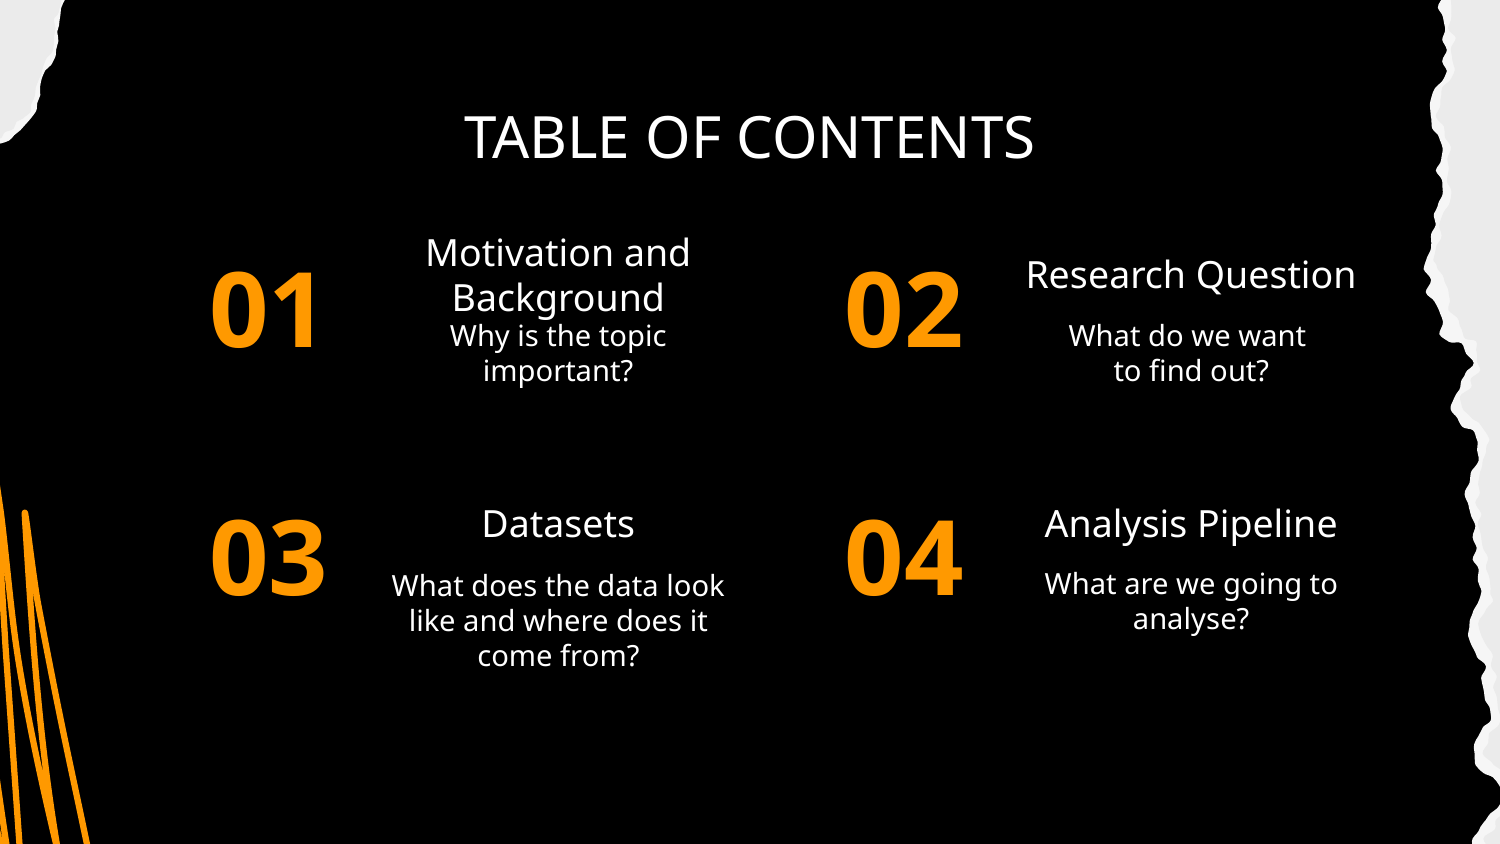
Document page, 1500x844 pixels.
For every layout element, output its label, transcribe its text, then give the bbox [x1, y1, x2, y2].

title 01 [171, 243, 367, 369]
subtitle Why is the topic important? [366, 298, 750, 407]
title 02 [806, 243, 1003, 369]
subtitle What are we going to analyse? [999, 546, 1383, 654]
subtitle What do we want to find out? [999, 298, 1383, 407]
title 04 [806, 491, 1003, 617]
title Analysis Pipeline [999, 485, 1383, 546]
title Research Question [999, 237, 1383, 298]
title Datasets [366, 485, 750, 559]
title TABLE OF CONTENTS [116, 88, 1383, 182]
subtitle What does the data look like and where does it come from? [366, 565, 750, 674]
title Motivation and Background [366, 237, 750, 298]
title 03 [171, 491, 367, 617]
